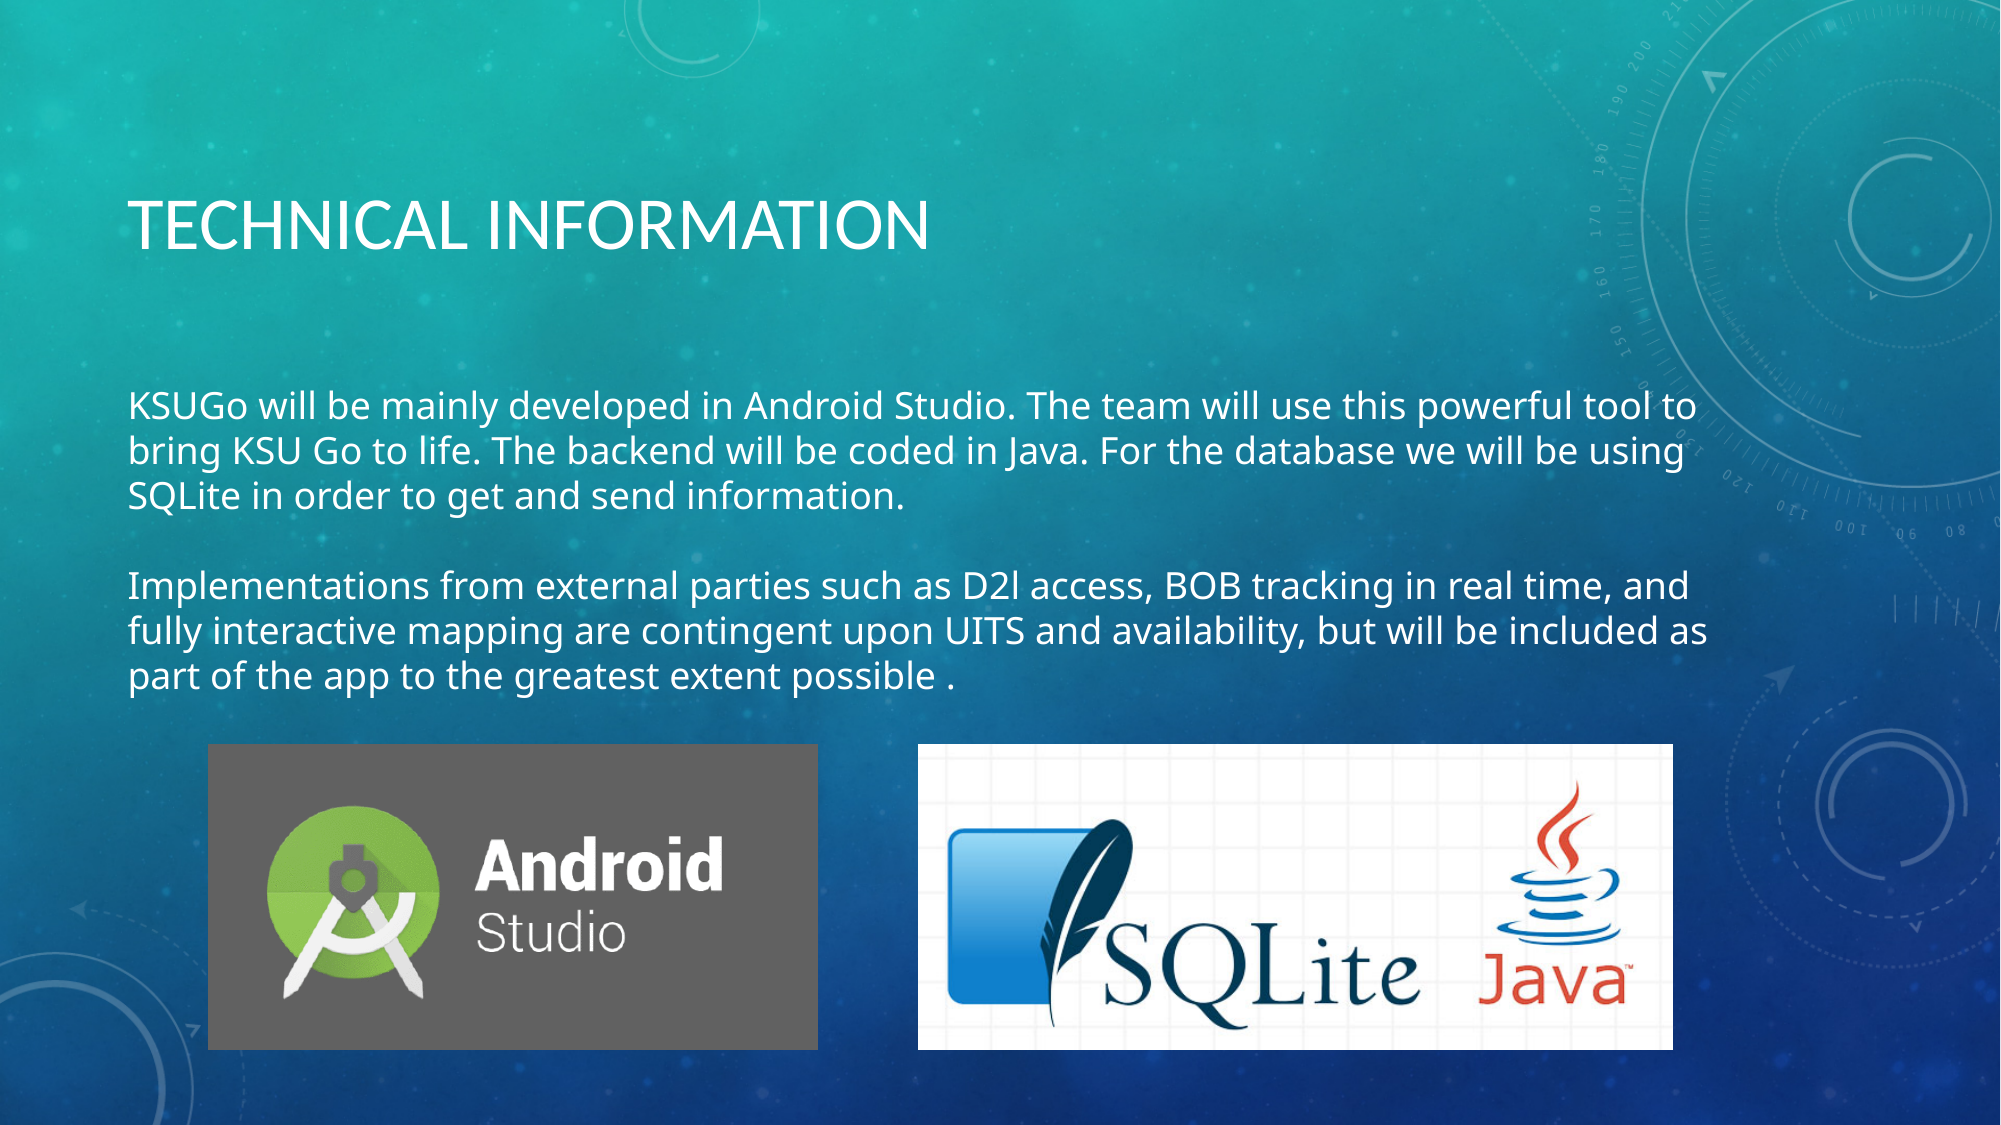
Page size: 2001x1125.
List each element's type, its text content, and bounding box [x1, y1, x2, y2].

picture [0, 0, 2001, 1125]
title TECHNICAL INFORMATION [112, 99, 1775, 329]
list KSUGo will be mainly developed in Android Studio. The team will use this powerful tool to bring KSU Go to life. The backend will be coded in Java. For the database we will be using SQLite in order to get and send information. Implementations from external parties such as D2l access, BOB tracking in real time, and fully interactive mapping are contingent upon UITS and availability, but will be included as part of the app to the greatest extent possible . [112, 329, 1775, 1019]
